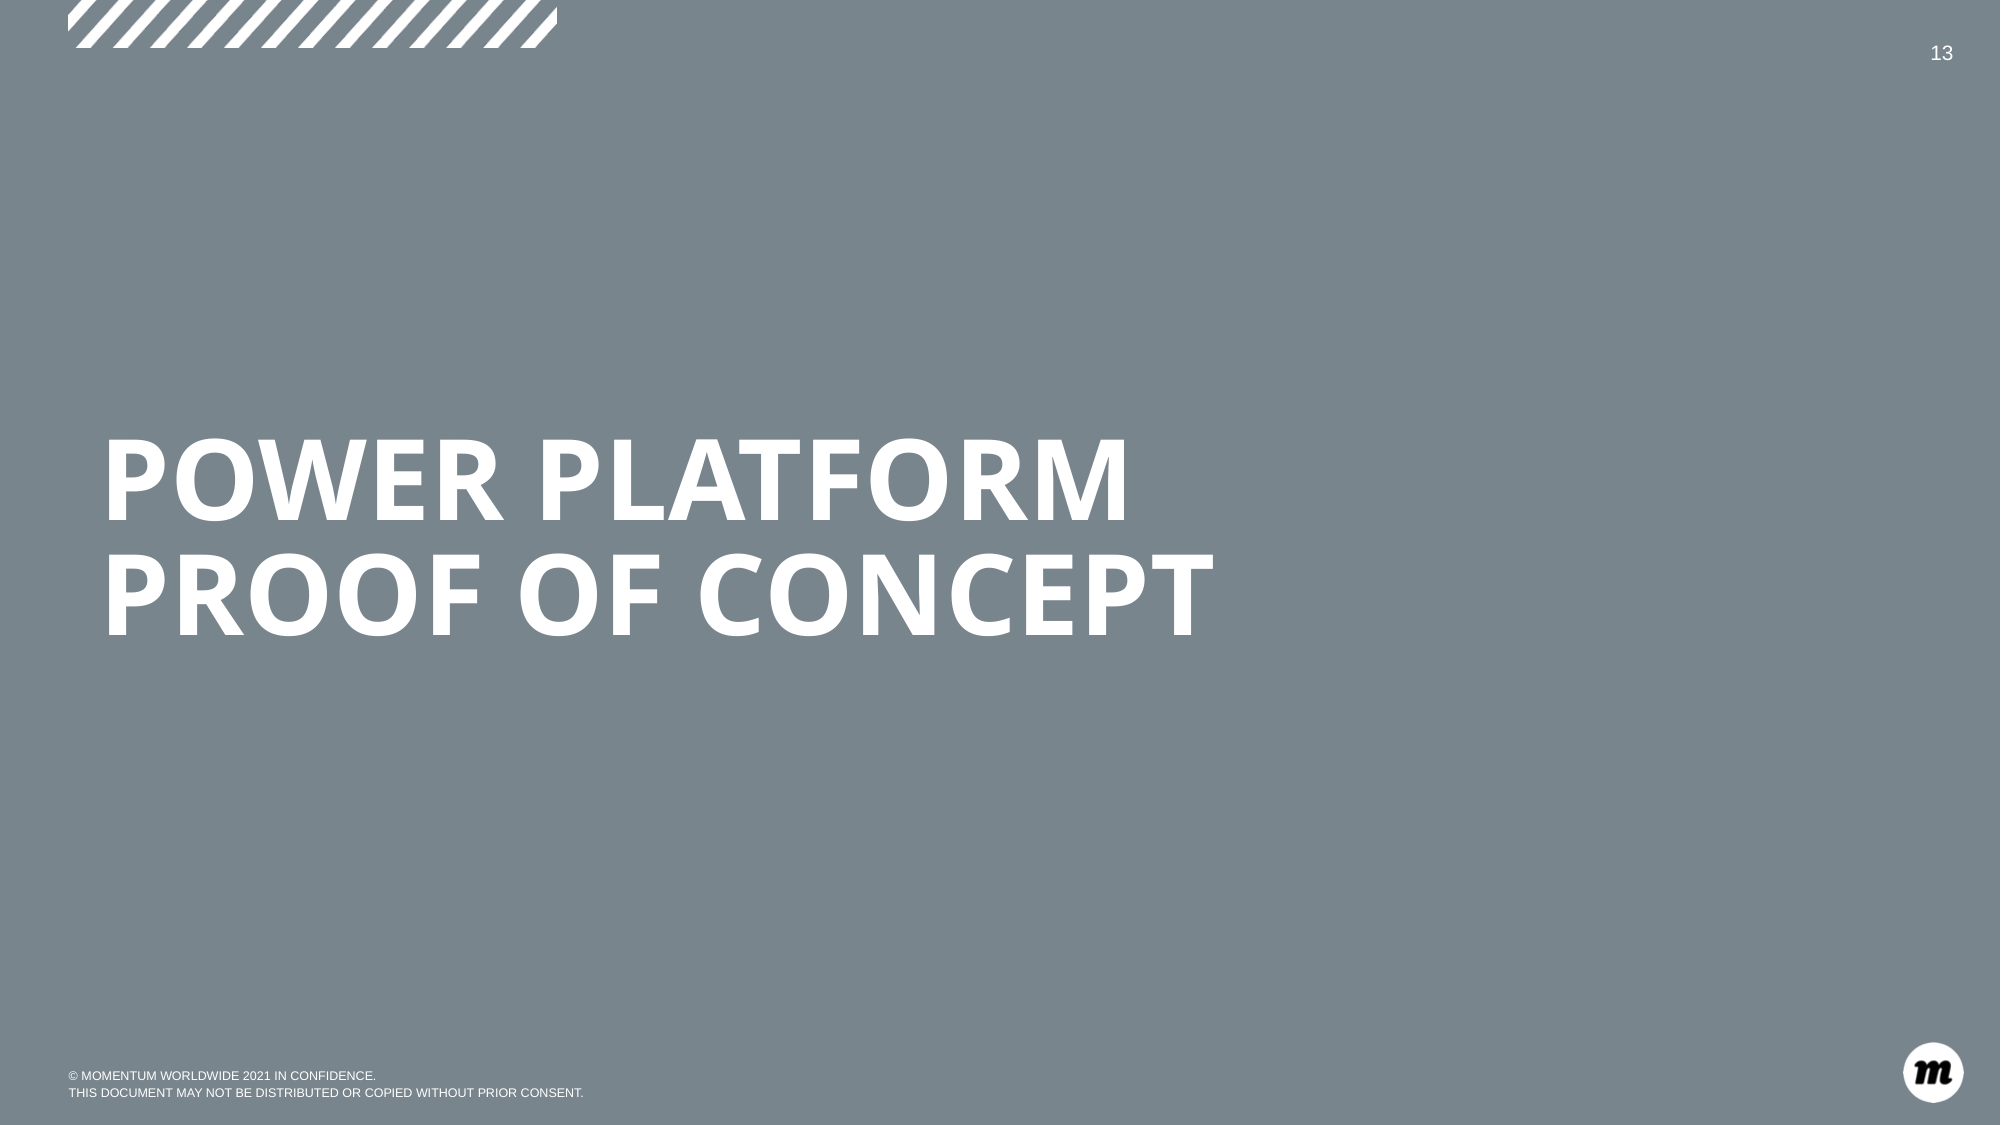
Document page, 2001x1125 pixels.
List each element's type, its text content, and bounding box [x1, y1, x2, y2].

picture [68, 0, 557, 48]
picture [1903, 1042, 1964, 1103]
slide_number 13 [1518, 22, 1969, 83]
title POWER PLATFORM PROOF OF CONCEPT [99, 62, 1962, 1024]
